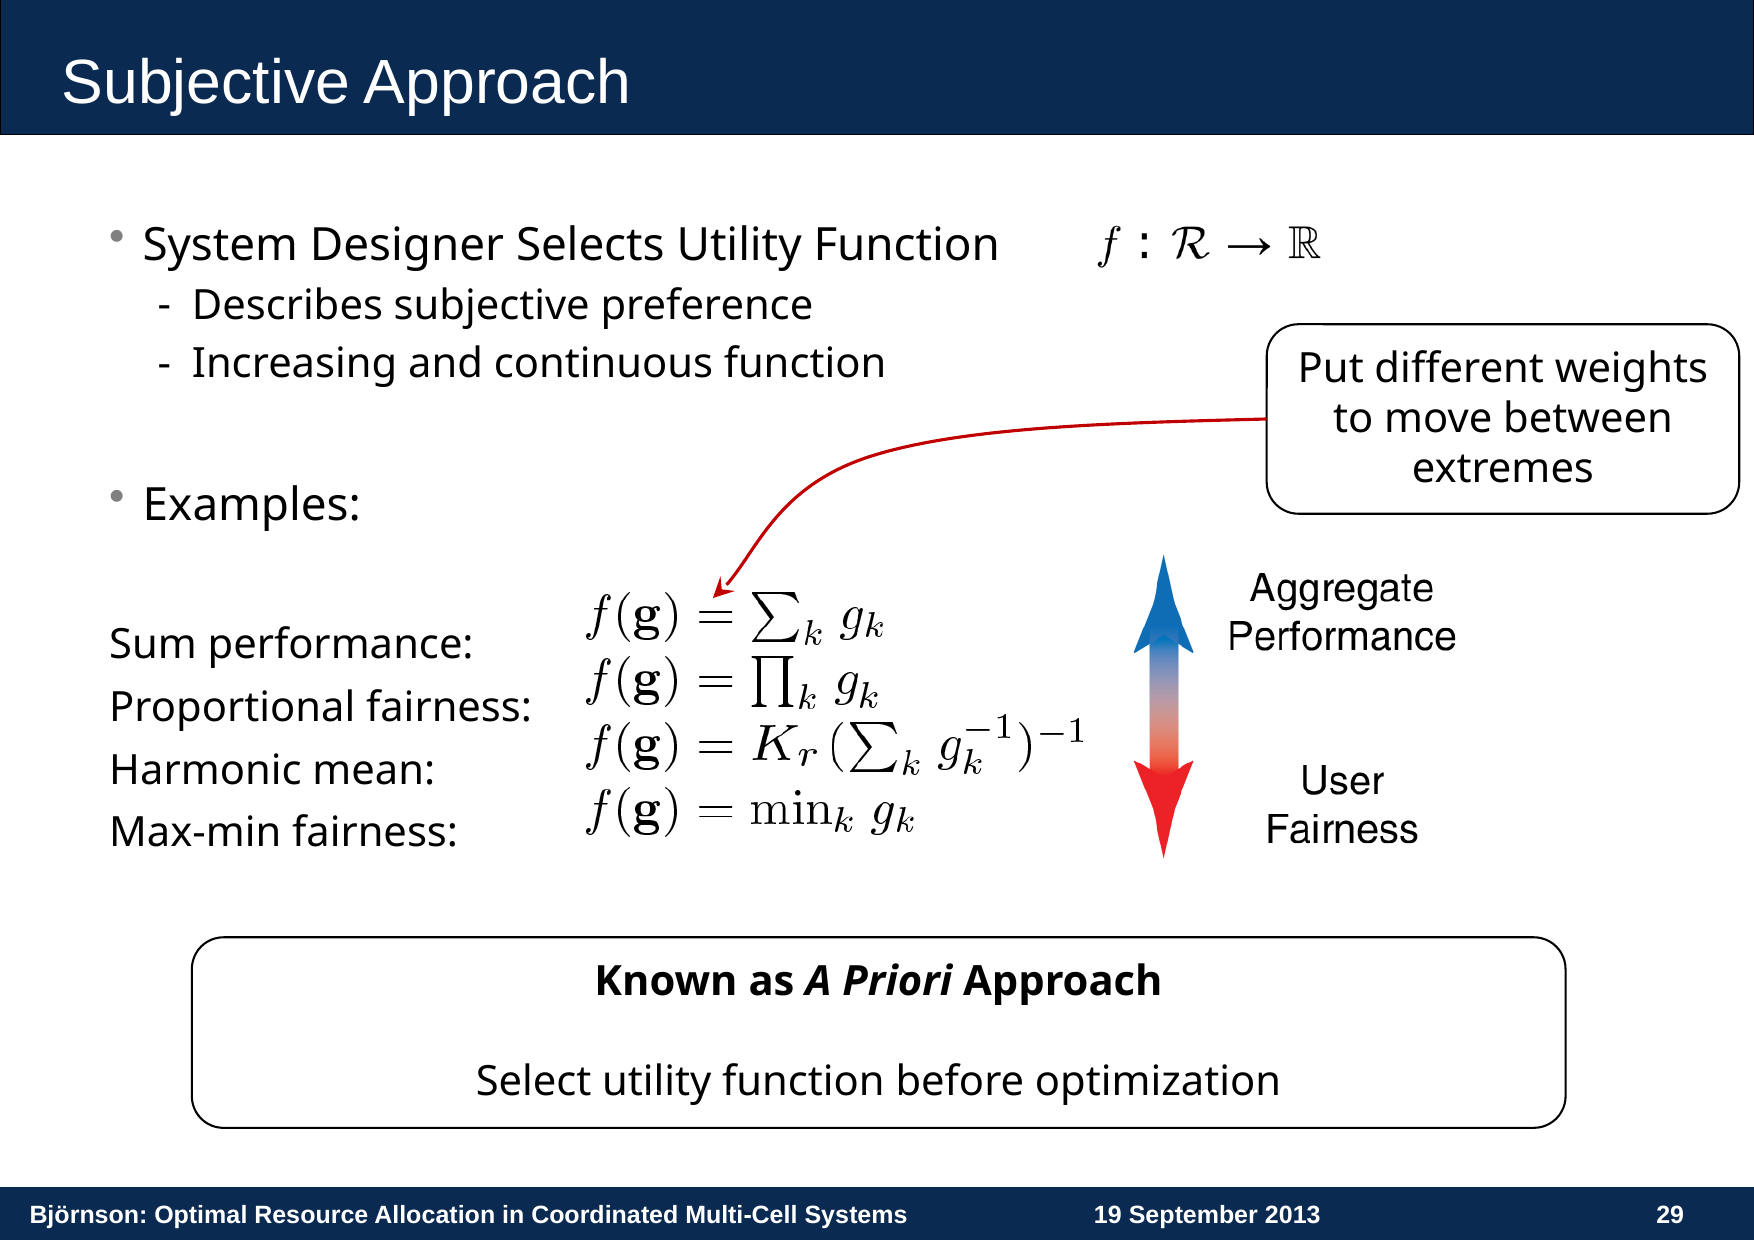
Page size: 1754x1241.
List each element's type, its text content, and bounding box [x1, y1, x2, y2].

text_box [754, 418, 1267, 546]
text_box Known as A Priori Approach Select utility function before optimization [191, 937, 1566, 1128]
slide_number Björnson: Optimal Resource Allocation in Coordinated Multi-Cell Systems [14, 1180, 829, 1241]
footer 19 September 2013 [829, 1180, 1586, 1241]
slide_number 29 [1627, 1180, 1714, 1241]
text_box Put different weights to move between extremes [1266, 324, 1740, 514]
picture [583, 547, 1456, 871]
list System Designer Selects Utility Function Describes subjective preference Increasing and continuous function Examples: Sum performance: Proportional fairness: Harmonic mean: Max-min fairness: [108, 206, 1667, 904]
picture [1094, 217, 1321, 302]
title Subjective Approach [61, 22, 1663, 135]
